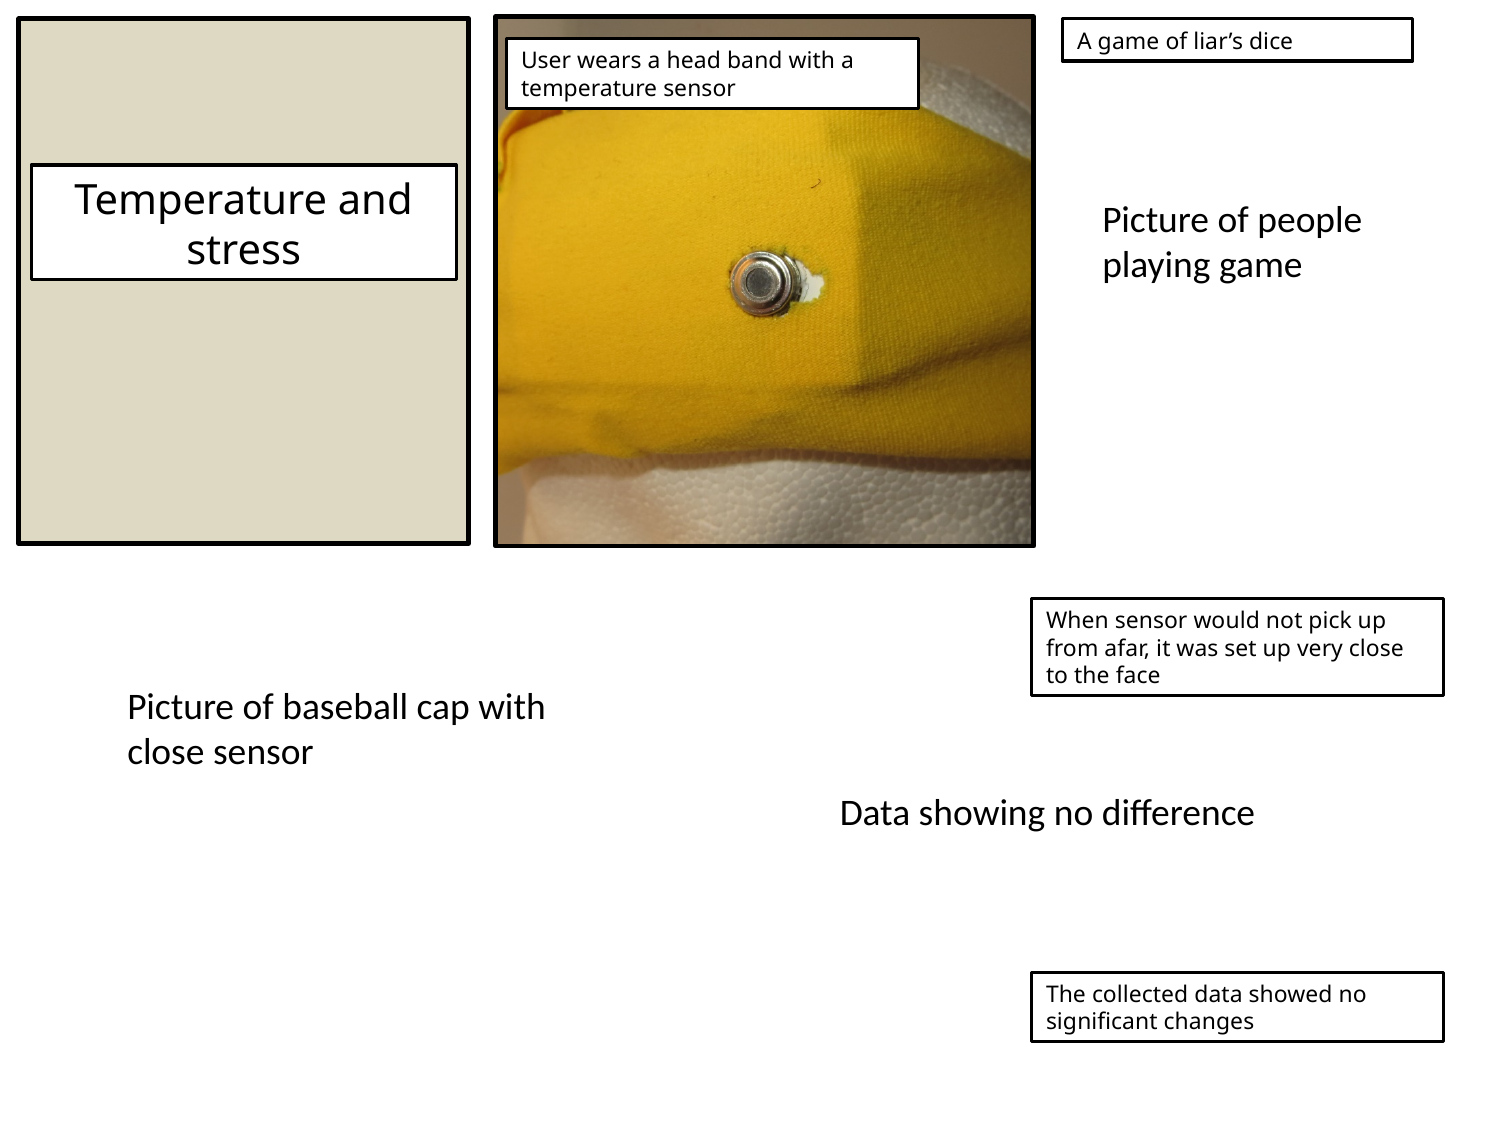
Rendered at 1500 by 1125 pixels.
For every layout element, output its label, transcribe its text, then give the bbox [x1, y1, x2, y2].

text_box Picture of people playing game [1087, 187, 1425, 293]
text_box When sensor would not pick up from afar, it was set up very close to the face [1031, 598, 1444, 696]
text_box Picture of baseball cap with close sensor [112, 674, 563, 780]
text_box Data showing no difference [825, 780, 1388, 841]
text_box The collected data showed no significant changes [1031, 972, 1444, 1042]
text_box [17, 17, 471, 546]
picture [497, 18, 1032, 544]
text_box Temperature and stress [31, 165, 457, 280]
text_box A game of liar’s dice [1062, 18, 1413, 61]
